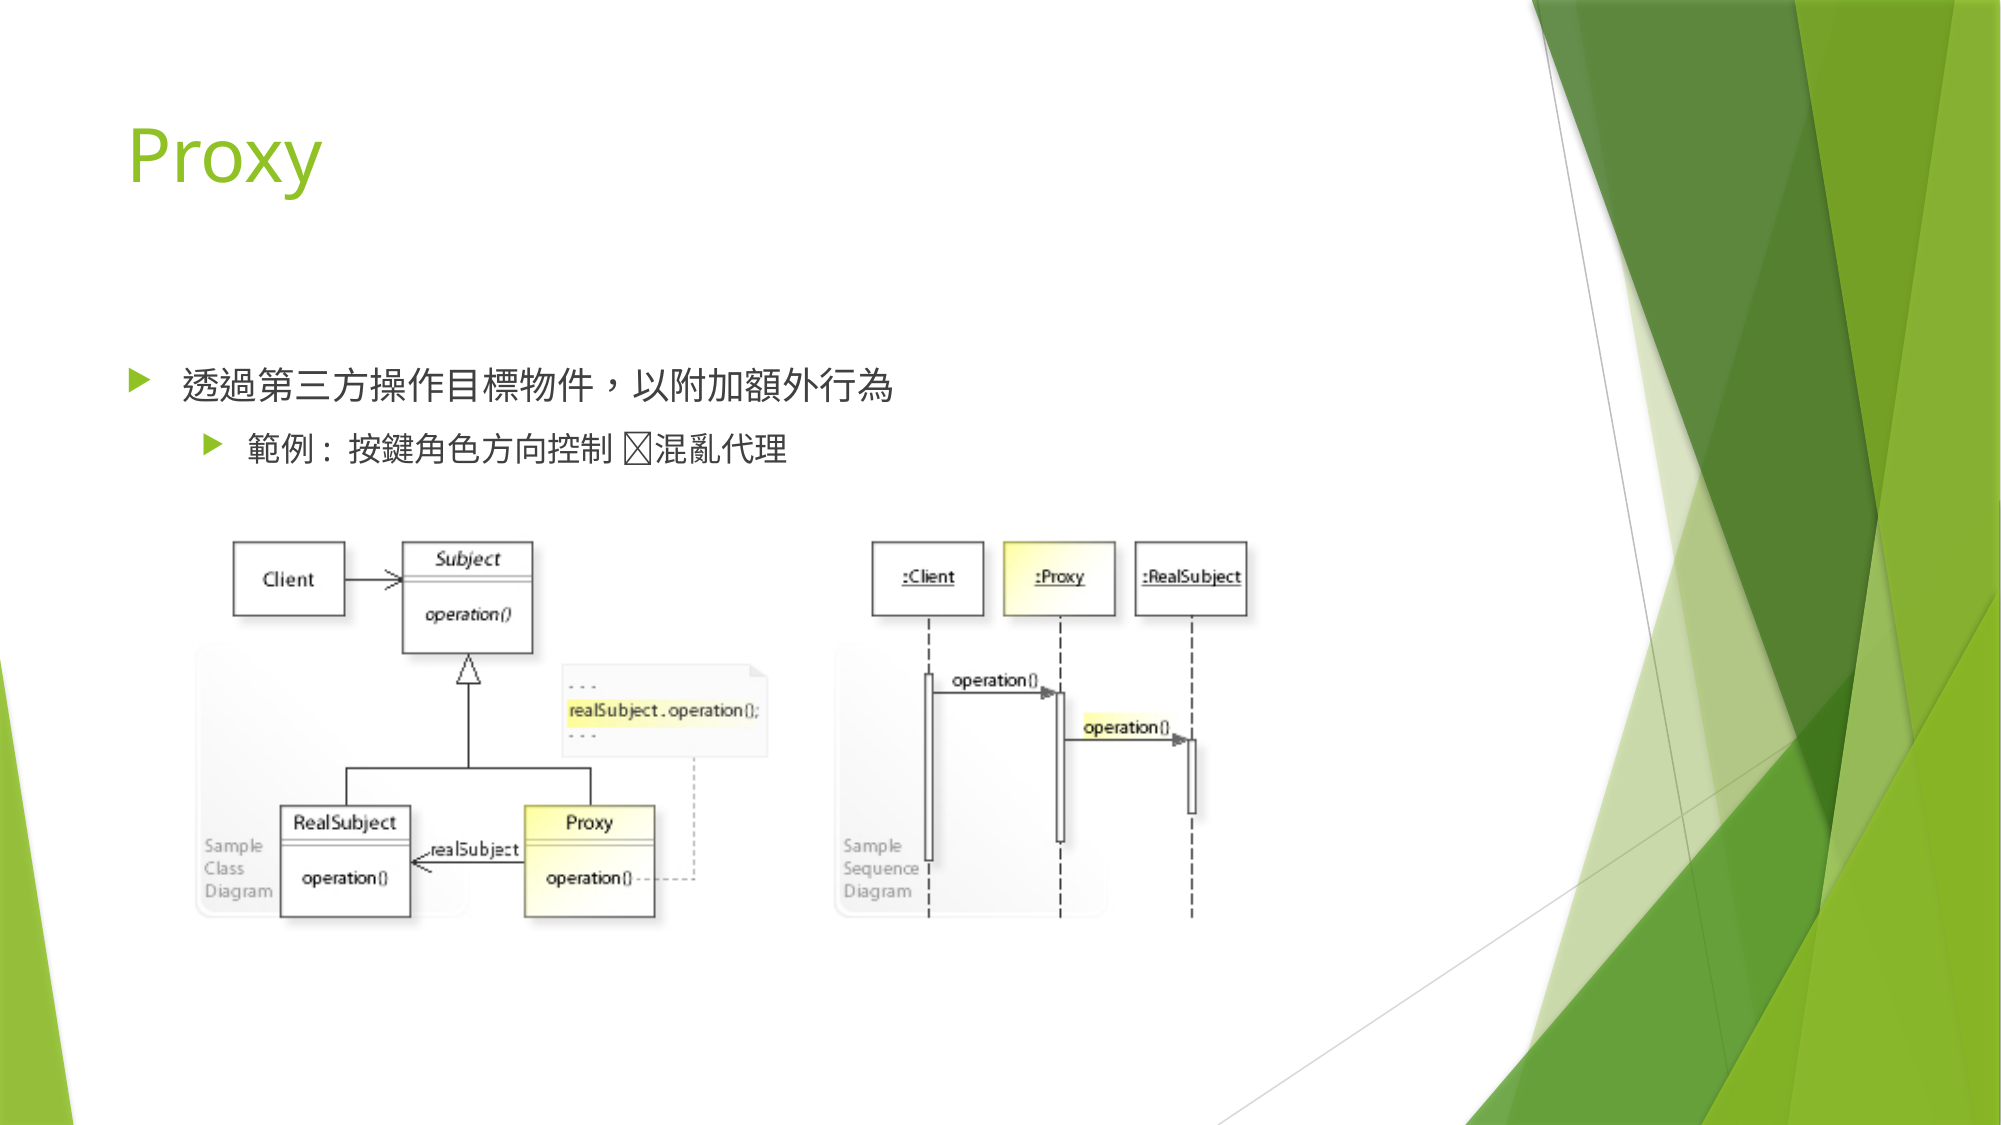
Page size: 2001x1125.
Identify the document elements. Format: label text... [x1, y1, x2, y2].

picture [157, 504, 1323, 956]
title Proxy [111, 99, 1522, 317]
list 透過第三方操作目標物件，以附加額外行為 範例: 按鍵角色方向控制 混亂代理 [111, 354, 1522, 992]
